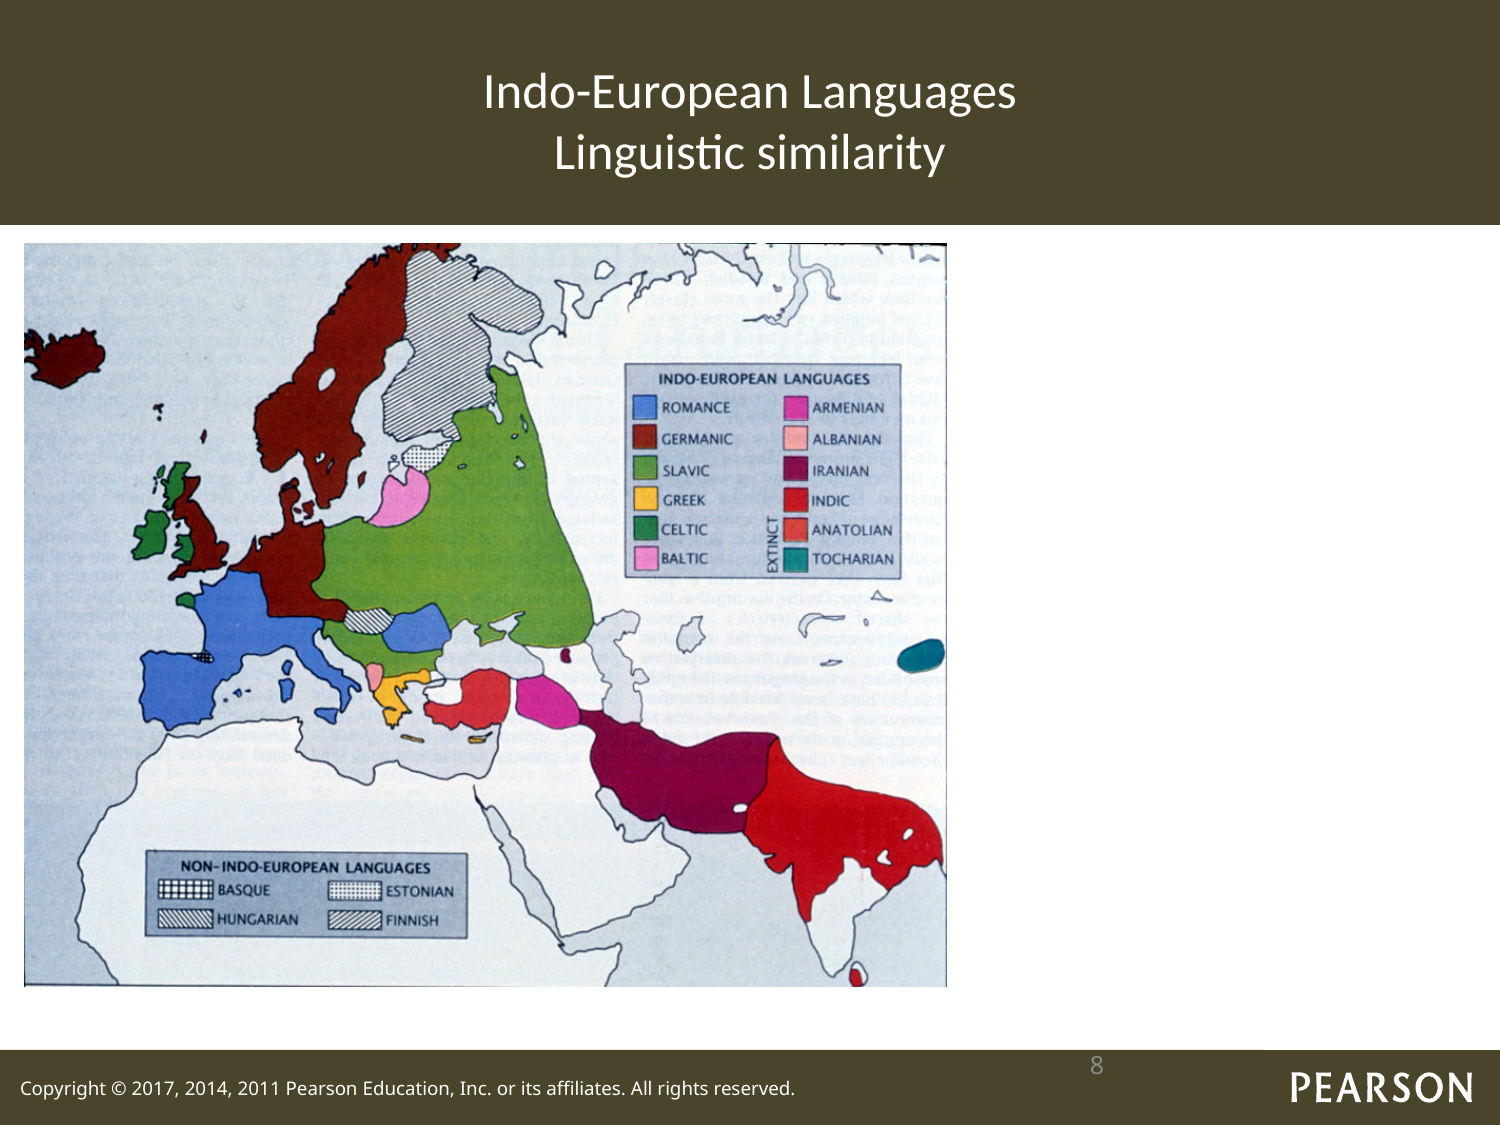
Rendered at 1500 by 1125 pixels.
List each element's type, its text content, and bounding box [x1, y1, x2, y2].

slide_number 8 [1074, 1042, 1425, 1103]
title Indo-European Languages Linguistic similarity [75, 50, 1425, 188]
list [24, 243, 947, 987]
